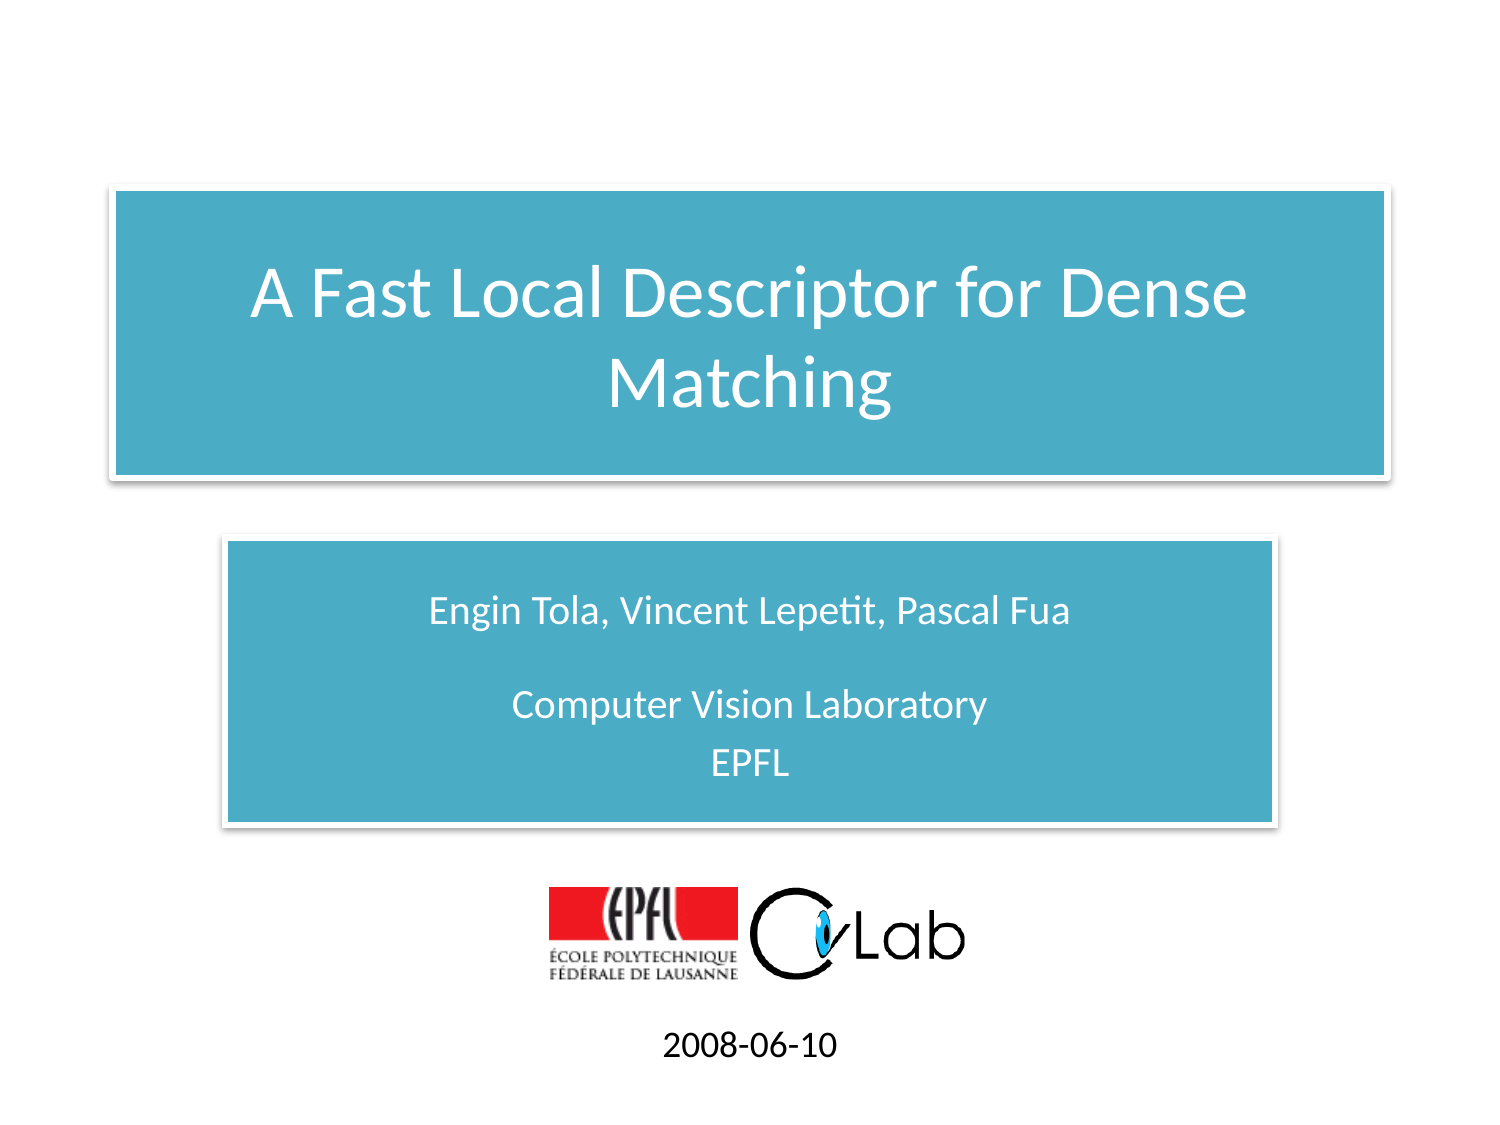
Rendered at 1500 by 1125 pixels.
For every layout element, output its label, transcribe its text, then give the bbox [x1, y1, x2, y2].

title A Fast Local Descriptor for Dense Matching [109, 184, 1391, 481]
subtitle Engin Tola, Vincent Lepetit, Pascal Fua Computer Vision Laboratory EPFL [222, 534, 1278, 828]
picture [549, 887, 738, 987]
picture [749, 887, 965, 988]
text_box 2008-06-10 [647, 1012, 853, 1073]
